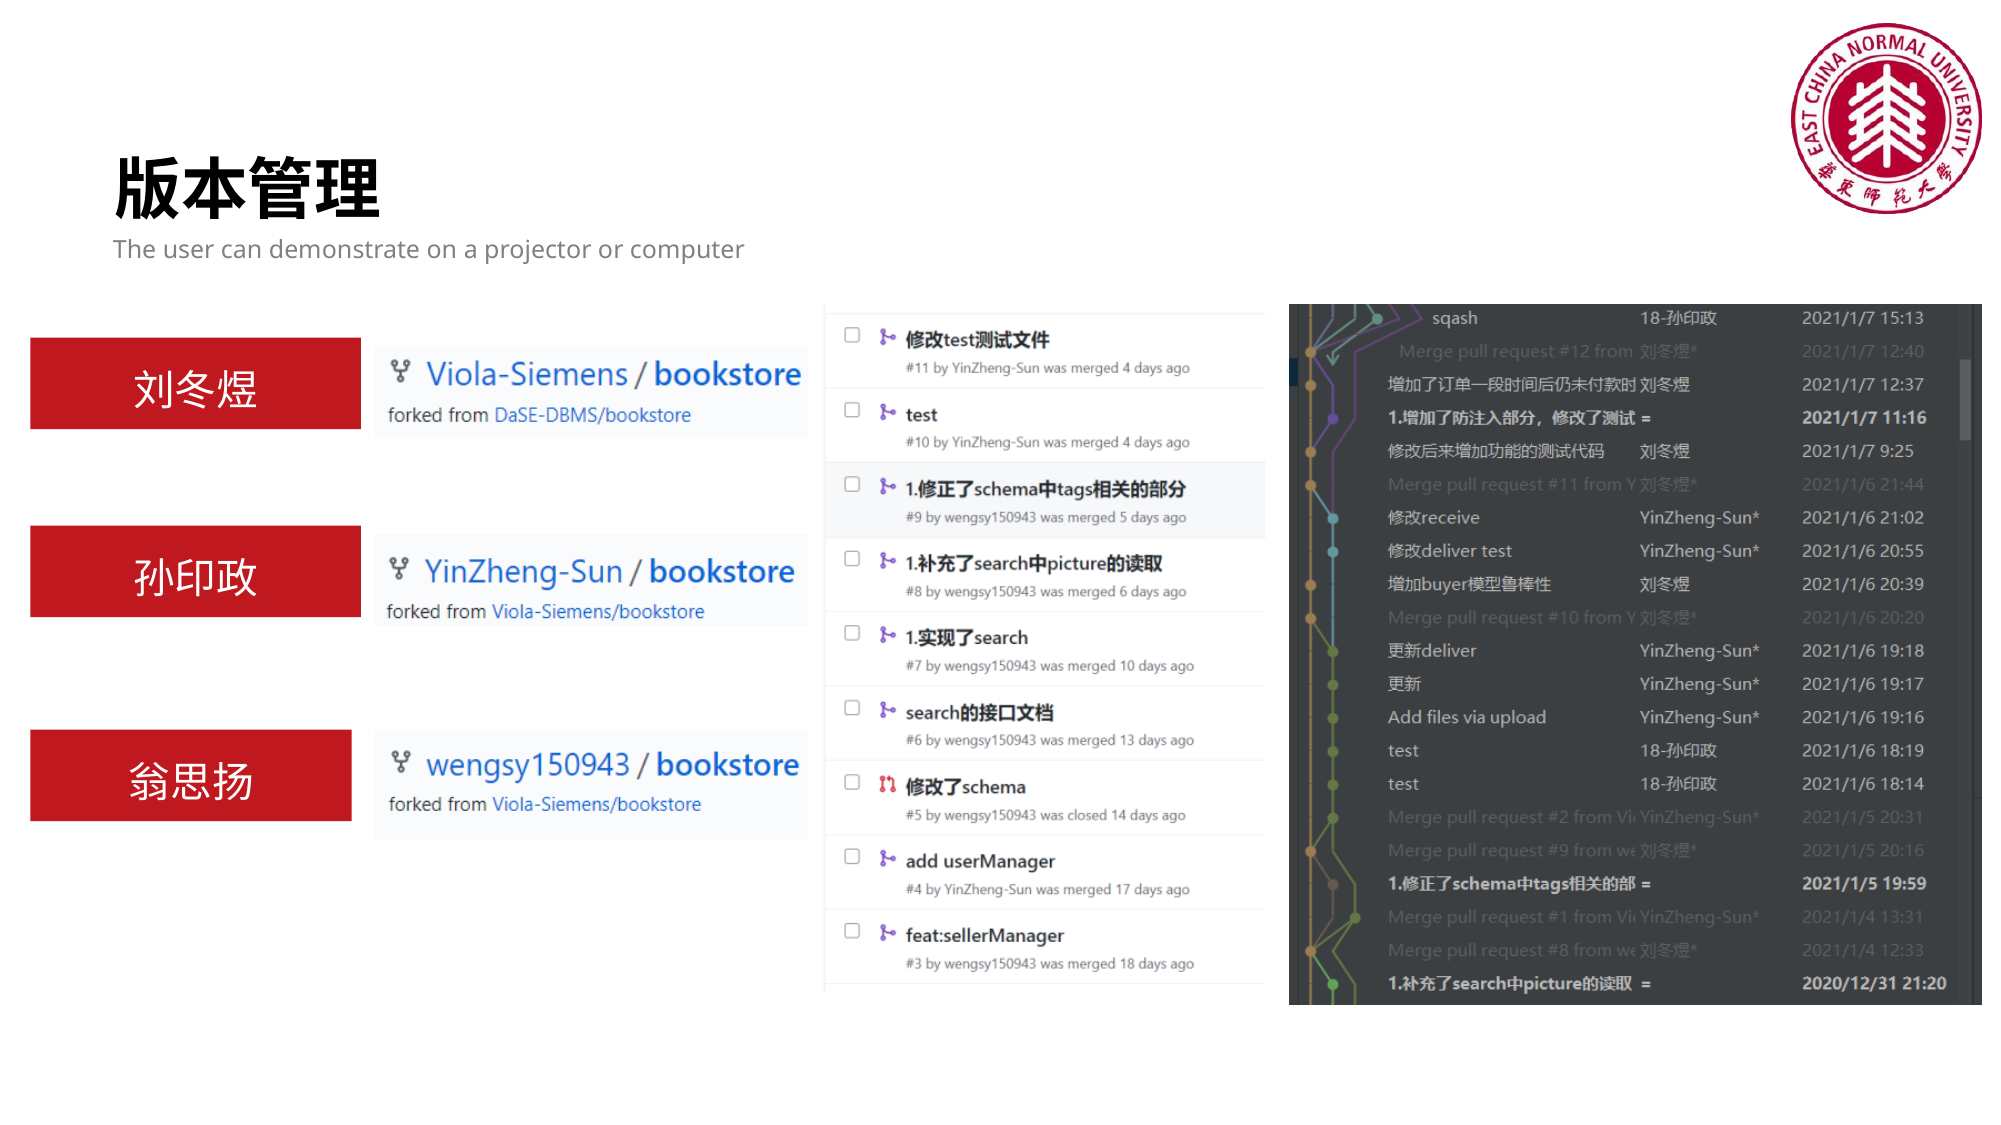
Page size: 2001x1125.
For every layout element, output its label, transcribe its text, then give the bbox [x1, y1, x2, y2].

picture [1289, 304, 1982, 1005]
picture [375, 304, 1266, 992]
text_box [98, 139, 1185, 272]
text_box 孙印政 [29, 525, 362, 618]
text_box 翁思扬 [29, 729, 353, 822]
picture [1791, 23, 1982, 214]
text_box 刘冬煜 [29, 337, 362, 430]
